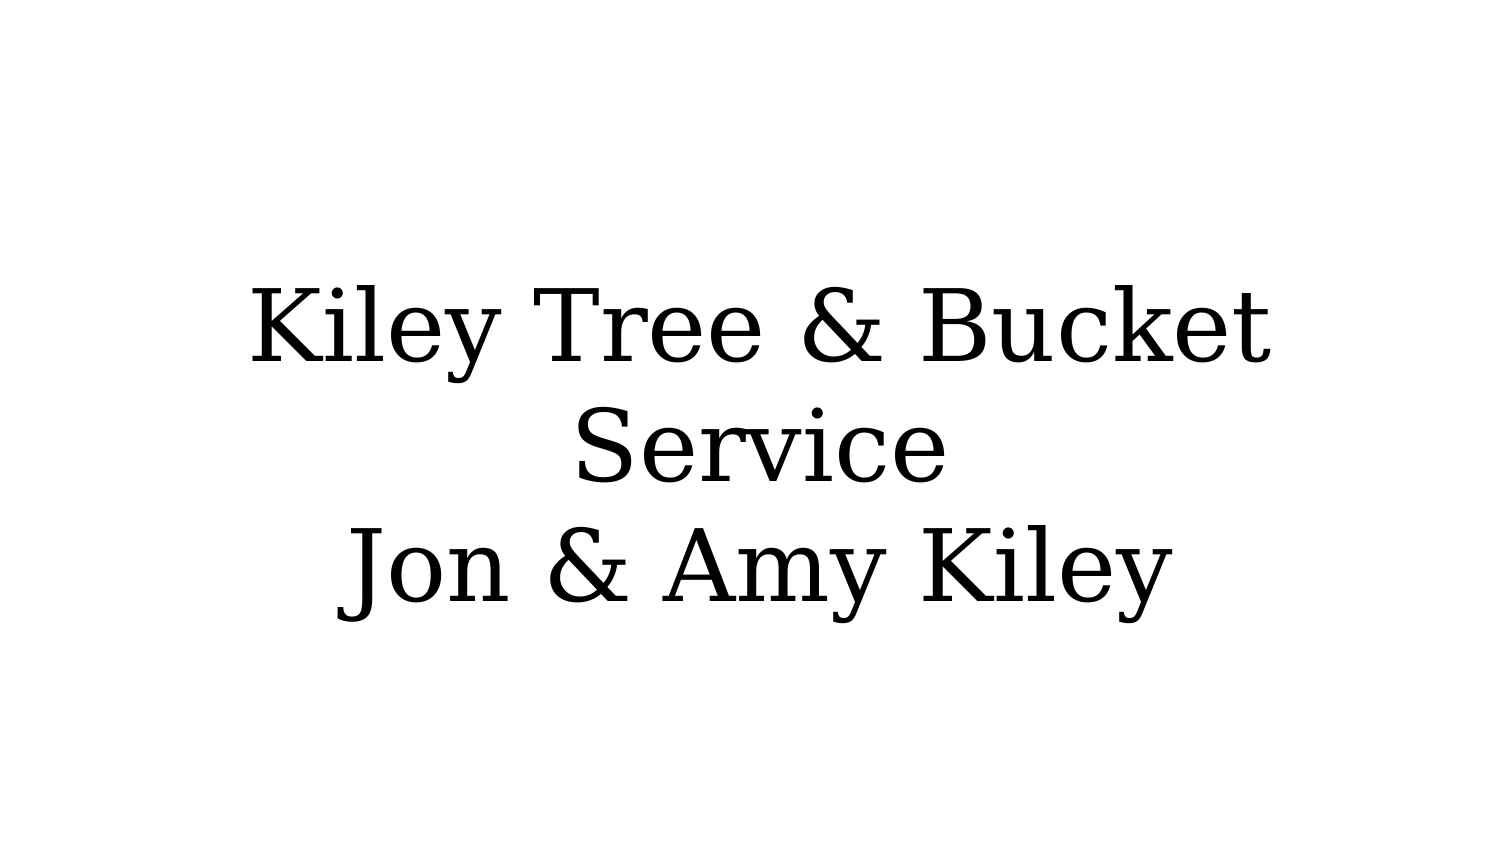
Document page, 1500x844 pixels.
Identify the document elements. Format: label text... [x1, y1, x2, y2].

text_box Kiley Tree & Bucket Service Jon & Amy Kiley [79, 246, 1441, 636]
